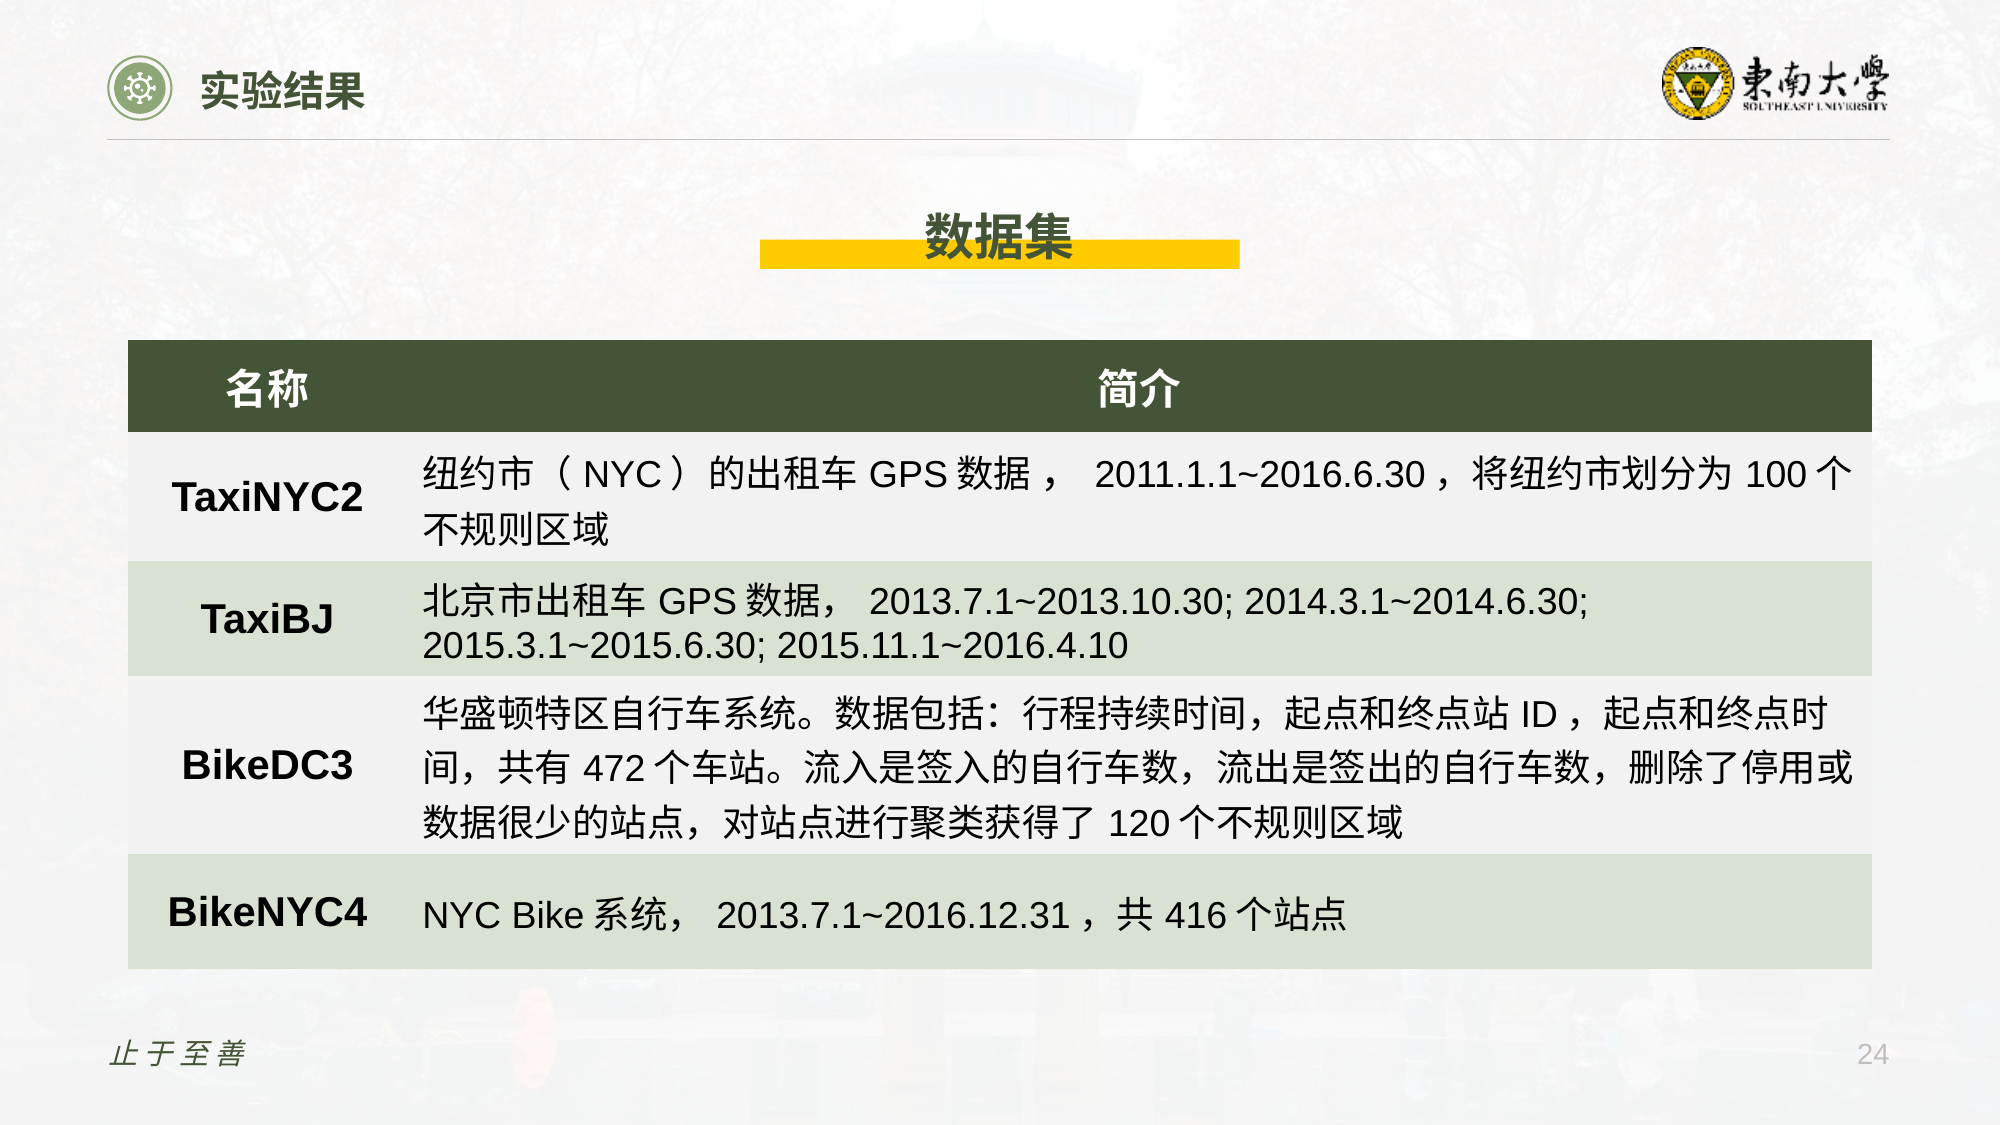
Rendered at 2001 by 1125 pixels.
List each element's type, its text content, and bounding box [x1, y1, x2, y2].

table_cell TaxiBJ [128, 561, 407, 676]
table_header 简介 [407, 340, 1872, 432]
list 数据集 [648, 198, 1352, 274]
table_cell TaxiNYC2 [128, 432, 407, 561]
table_cell 纽约市（NYC）的出租车GPS数据 ，2011.1.1~2016.6.30，将纽约市划分为100个不规则区域 [407, 432, 1872, 561]
slide_number 24 [1439, 1022, 1890, 1083]
table_cell 华盛顿特区自行车系统。数据包括：行程持续时间，起点和终点站ID，起点和终点时间，共有472个车站。流入是签入的自行车数，流出是签出的自行车数，删除了停用或数据很少的站点，对站点进行聚类获得了120个不规则区域 [407, 676, 1872, 854]
table_header 名称 [128, 340, 407, 432]
table_cell BikeNYC4 [128, 854, 407, 969]
list 实验结果 [199, 56, 1663, 123]
picture [1662, 47, 1889, 120]
table_cell NYC Bike系统，2013.7.1~2016.12.31，共416个站点 [407, 854, 1872, 969]
table_cell 北京市出租车GPS数据，2013.7.1~2013.10.30; 2014.3.1~2014.6.30; 2015.3.1~2015.6.30; 2015.11.1~2016.4.10 [407, 561, 1872, 676]
slide_number 止于至善 [108, 1022, 657, 1083]
table_cell BikeDC3 [128, 676, 407, 854]
